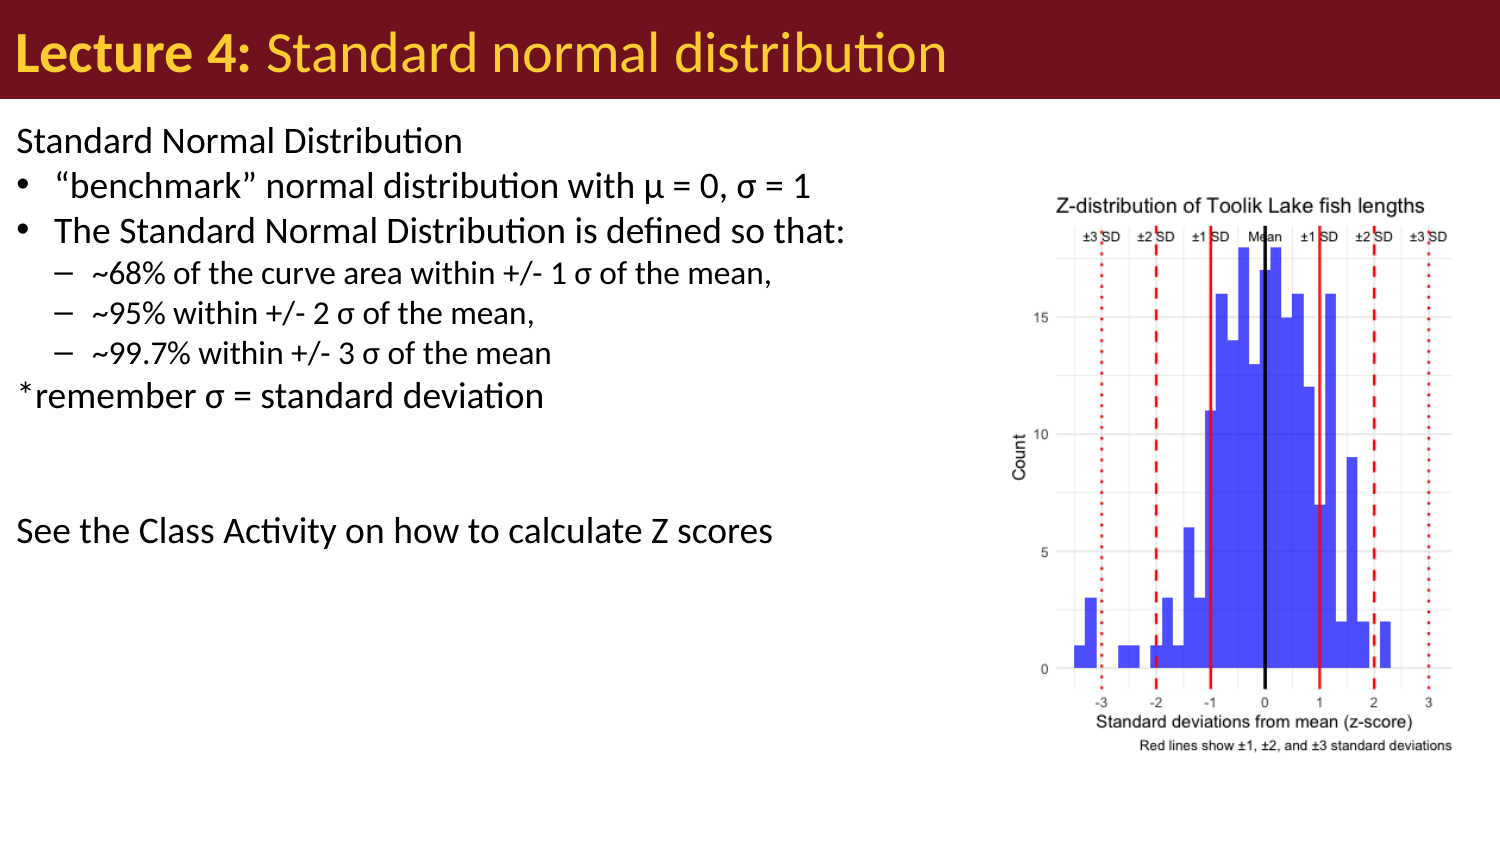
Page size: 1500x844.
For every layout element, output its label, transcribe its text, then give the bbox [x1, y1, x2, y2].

list Standard Normal Distribution “benchmark” normal distribution with µ = 0, σ = 1 The Standard Normal Distribution is defined so that: ~68% of the curve area within +/- 1 σ of the mean, ~95% within +/- 2 σ of the mean, ~99.7% within +/- 3 σ of the mean *remember σ = standard deviation See the Class Activity on how to calculate Z scores [1, 108, 988, 844]
title Lecture 4: Standard normal distribution [0, 0, 1500, 99]
picture [1003, 189, 1461, 761]
